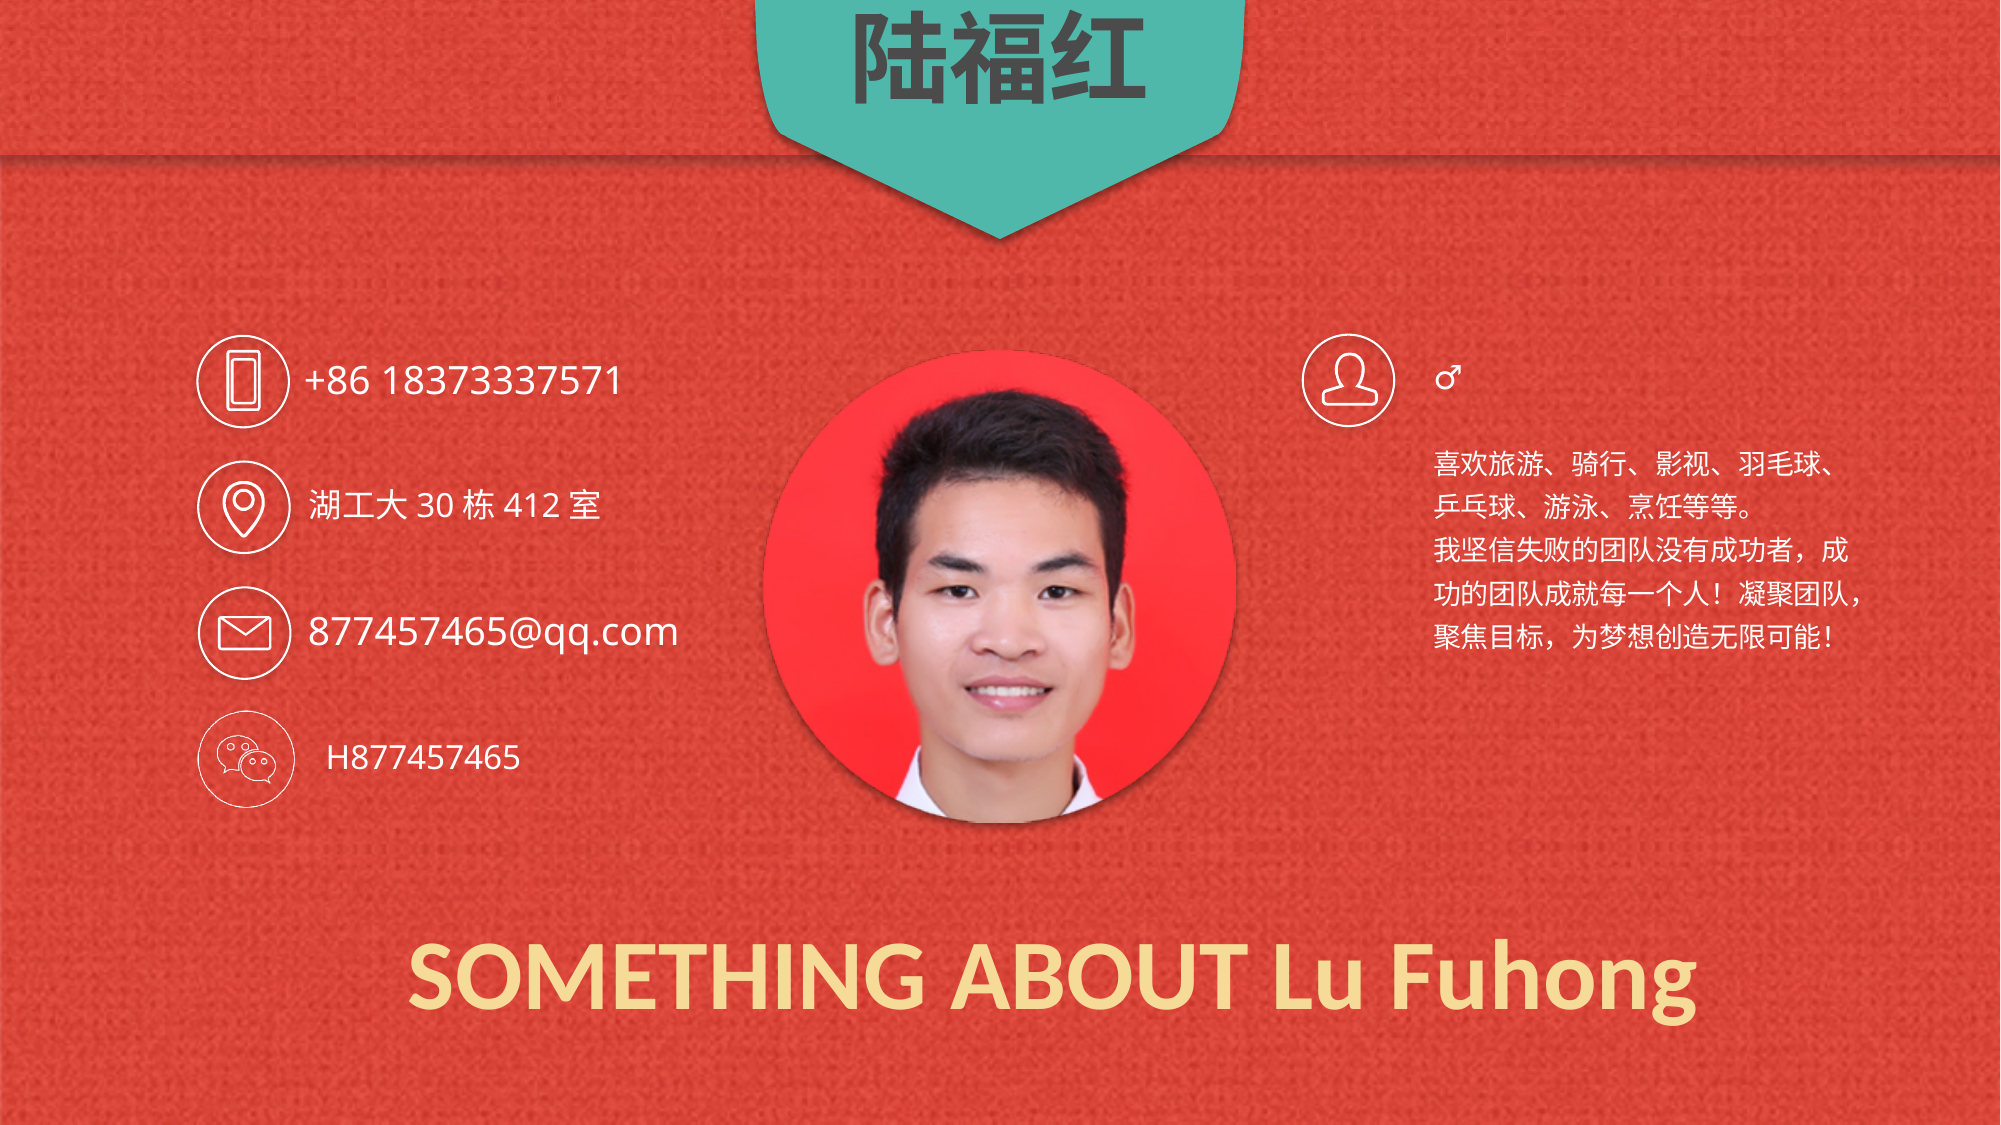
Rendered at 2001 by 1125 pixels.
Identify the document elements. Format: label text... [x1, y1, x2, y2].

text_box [226, 349, 261, 412]
text_box [196, 335, 288, 429]
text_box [222, 480, 265, 538]
text_box [197, 460, 291, 554]
text_box SOMETHING ABOUT Lu Fuhong [378, 902, 1729, 1037]
text_box ♂ 喜欢旅游、骑行、影视、羽毛球、乒乓球、游泳、烹饪等等。 我坚信失败的团队没有成功者，成功的团队成就每一个人！凝聚团队，聚焦目标，为梦想创造无限可能！ [1418, 349, 1865, 661]
text_box H877457465 [310, 728, 537, 784]
text_box 湖工大30栋412室 [294, 476, 617, 532]
text_box [198, 586, 292, 680]
text_box +86 18373337571 [288, 347, 640, 410]
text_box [754, 0, 1246, 240]
picture [0, 0, 2001, 1125]
text_box [217, 616, 272, 651]
text_box [1321, 352, 1378, 406]
text_box [1301, 333, 1395, 427]
text_box 877457465@qq.com [293, 599, 694, 661]
